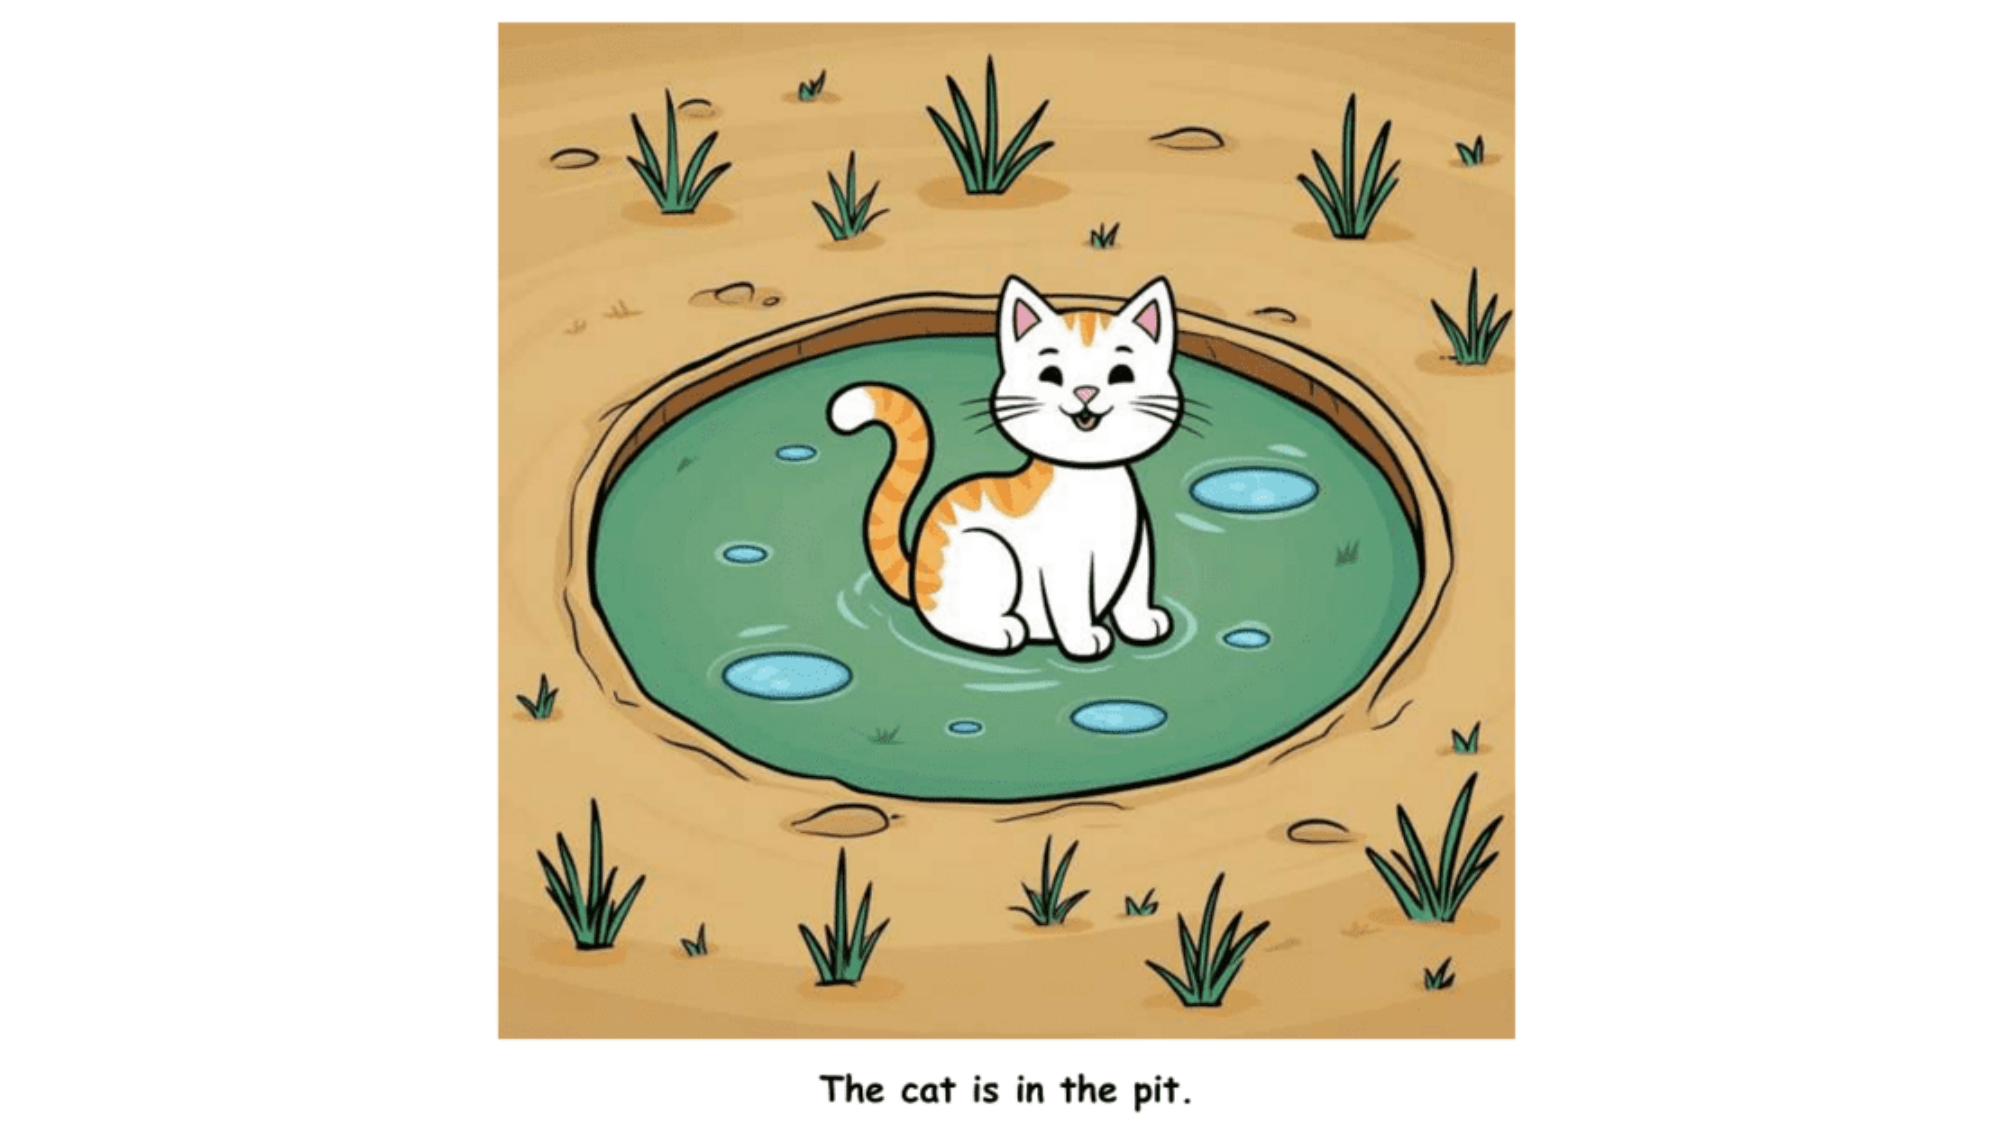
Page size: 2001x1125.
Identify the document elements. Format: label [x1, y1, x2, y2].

picture [414, 1, 1586, 1124]
